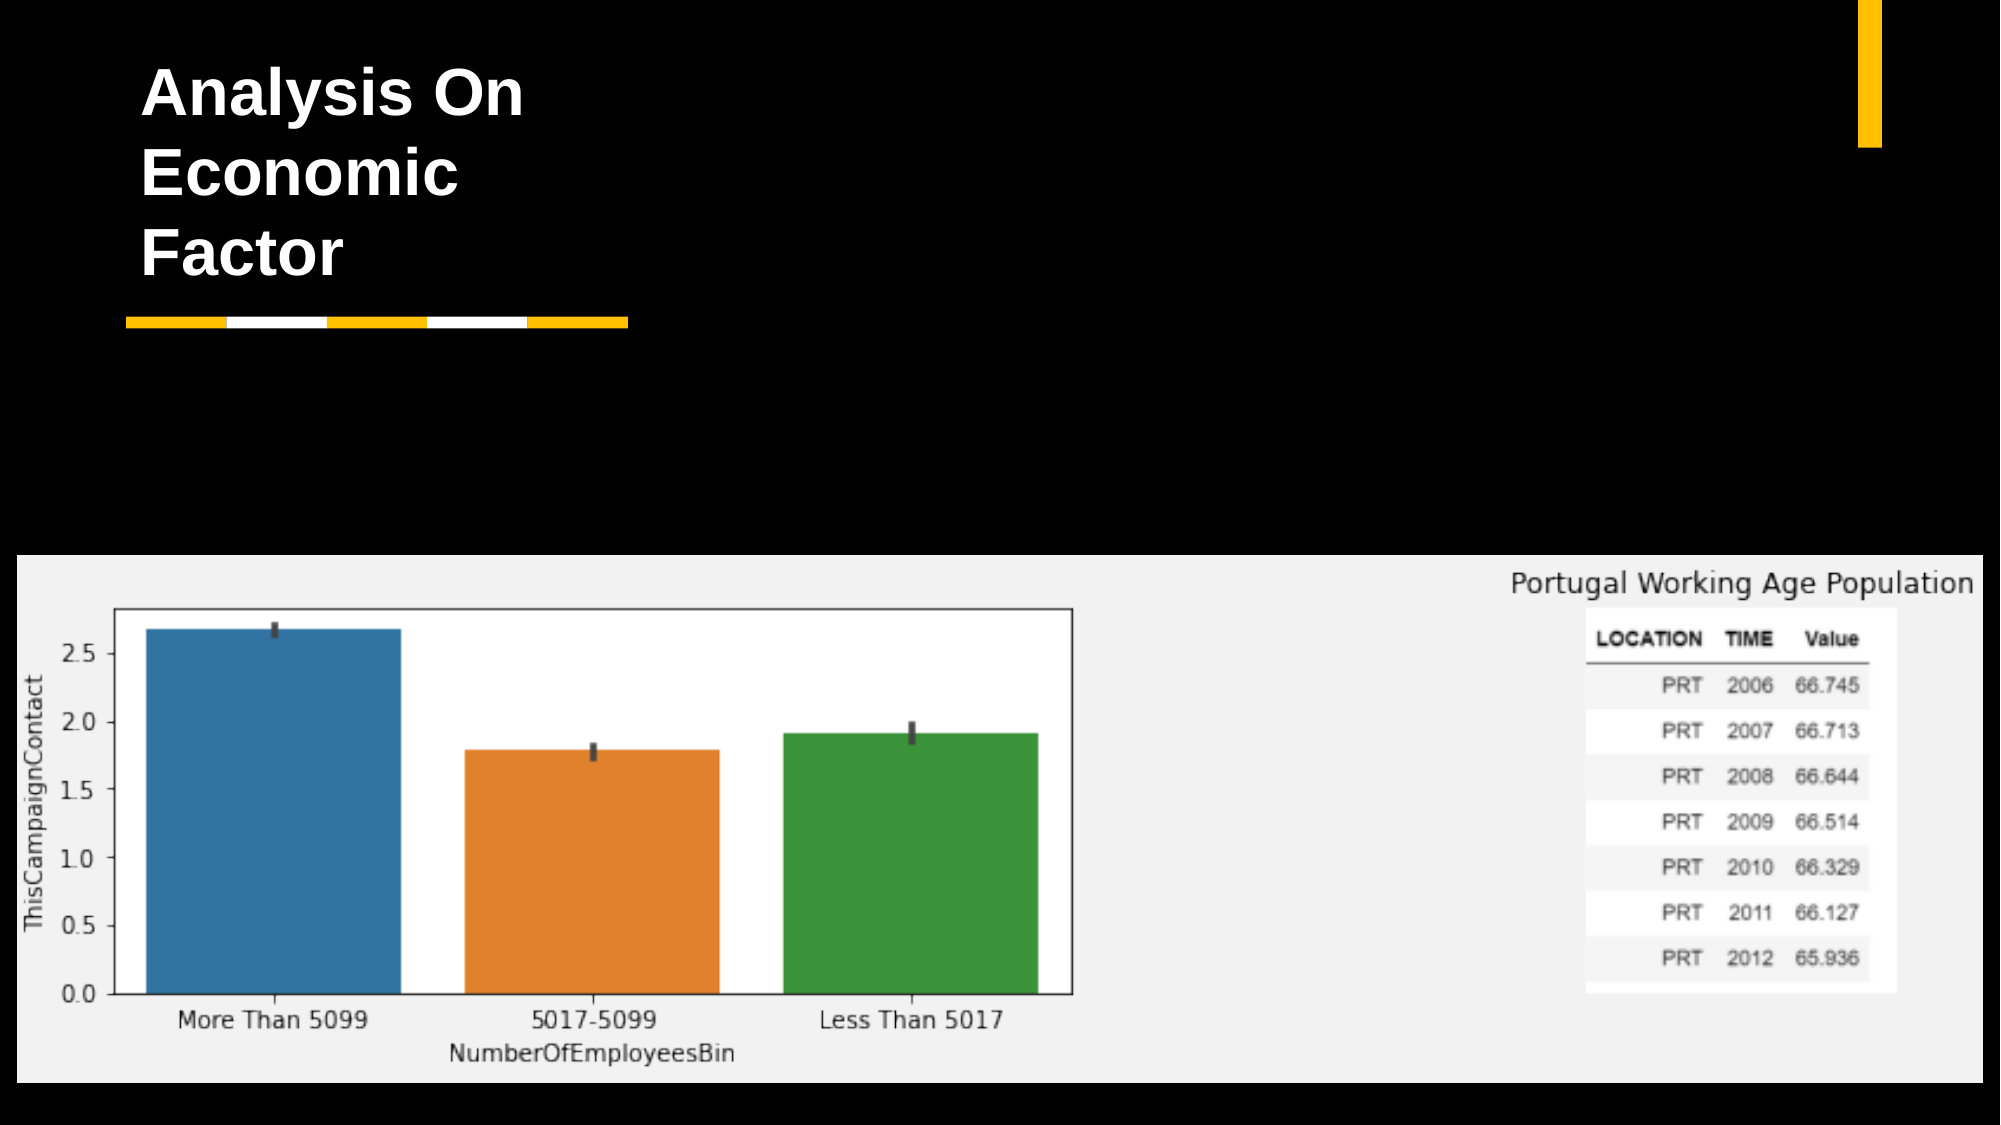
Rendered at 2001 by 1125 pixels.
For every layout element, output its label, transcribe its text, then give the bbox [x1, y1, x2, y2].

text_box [125, 316, 628, 329]
text_box Analysis On Economic Factor [126, 41, 589, 297]
picture [16, 554, 1984, 1084]
